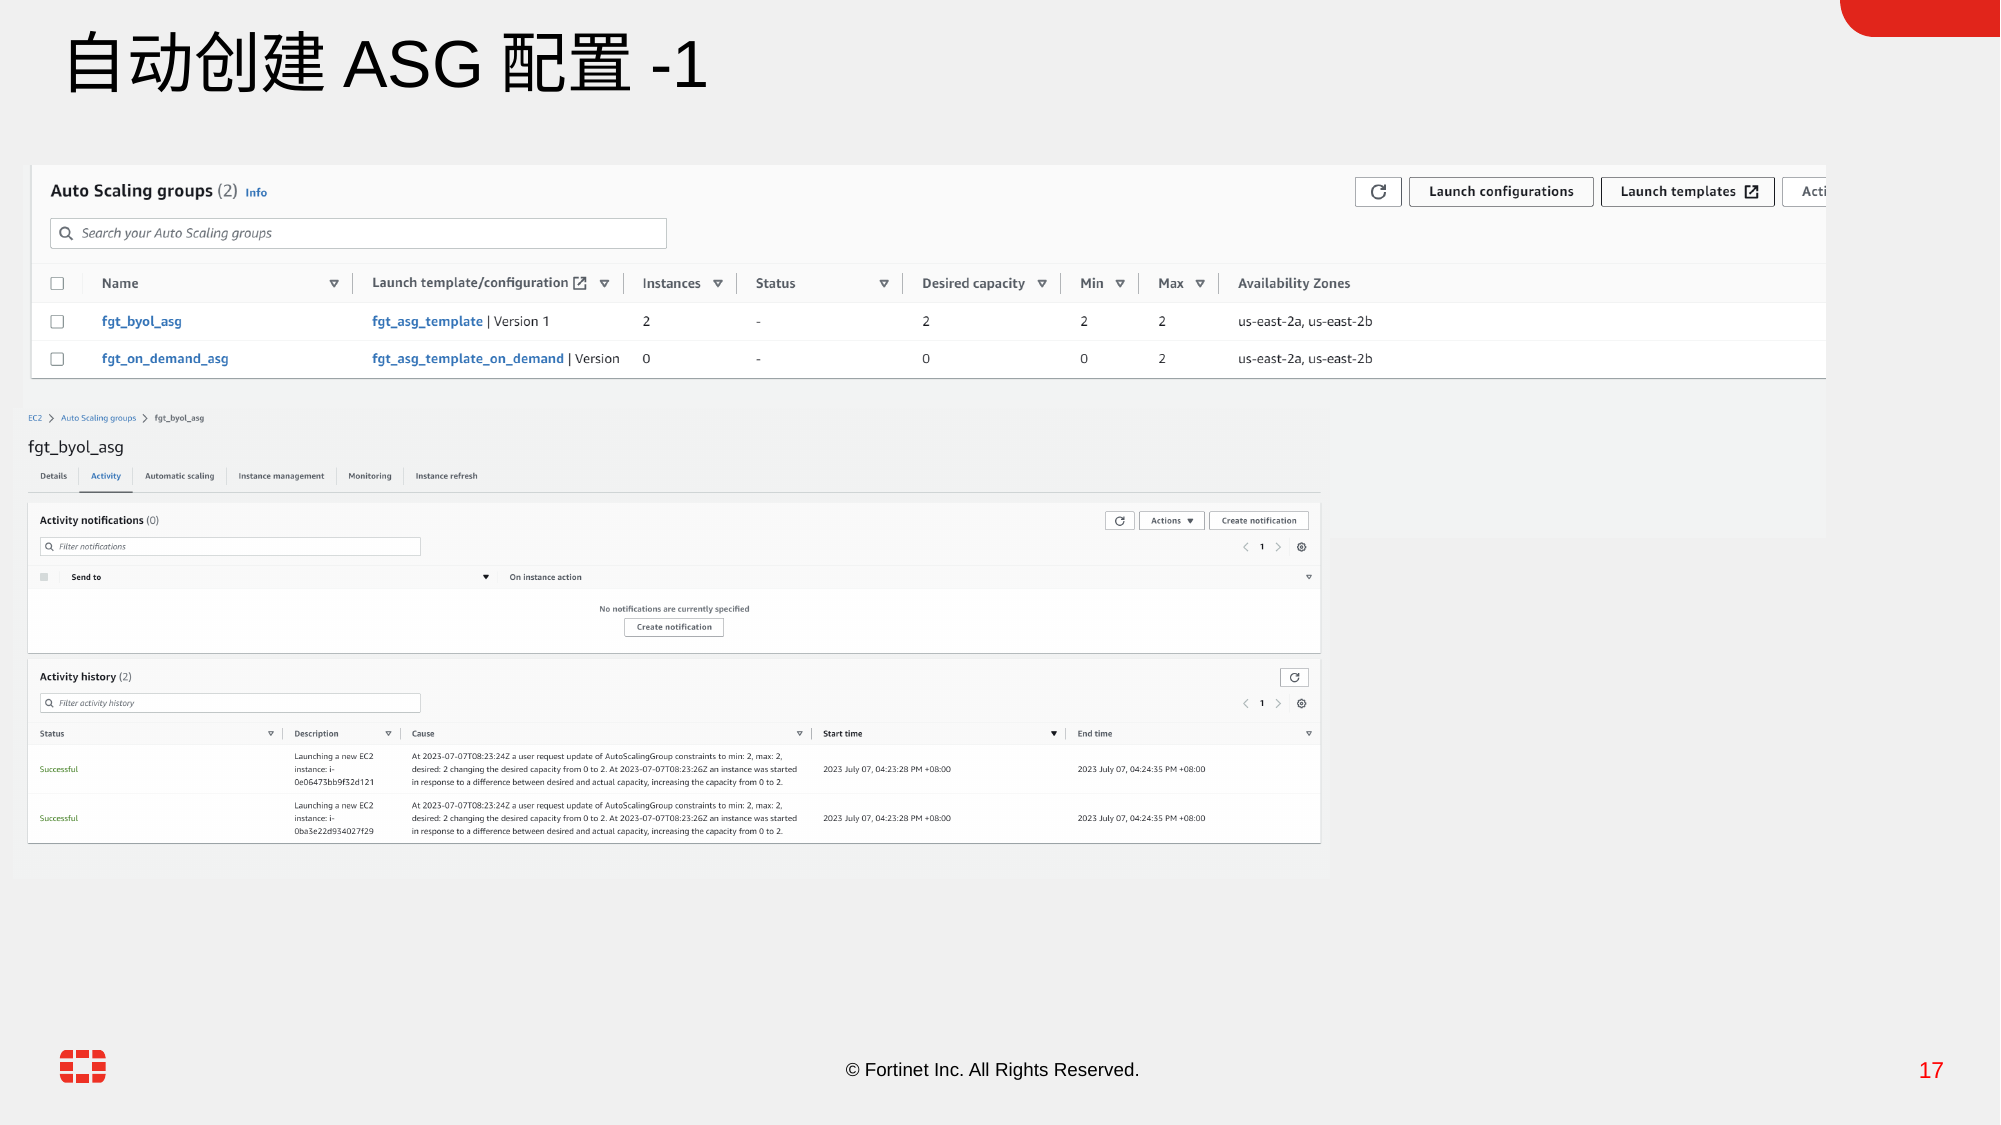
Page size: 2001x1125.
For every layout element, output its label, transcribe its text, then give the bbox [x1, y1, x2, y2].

picture [12, 165, 1826, 879]
text_box 自动创建ASG配置-1 [45, 22, 725, 110]
